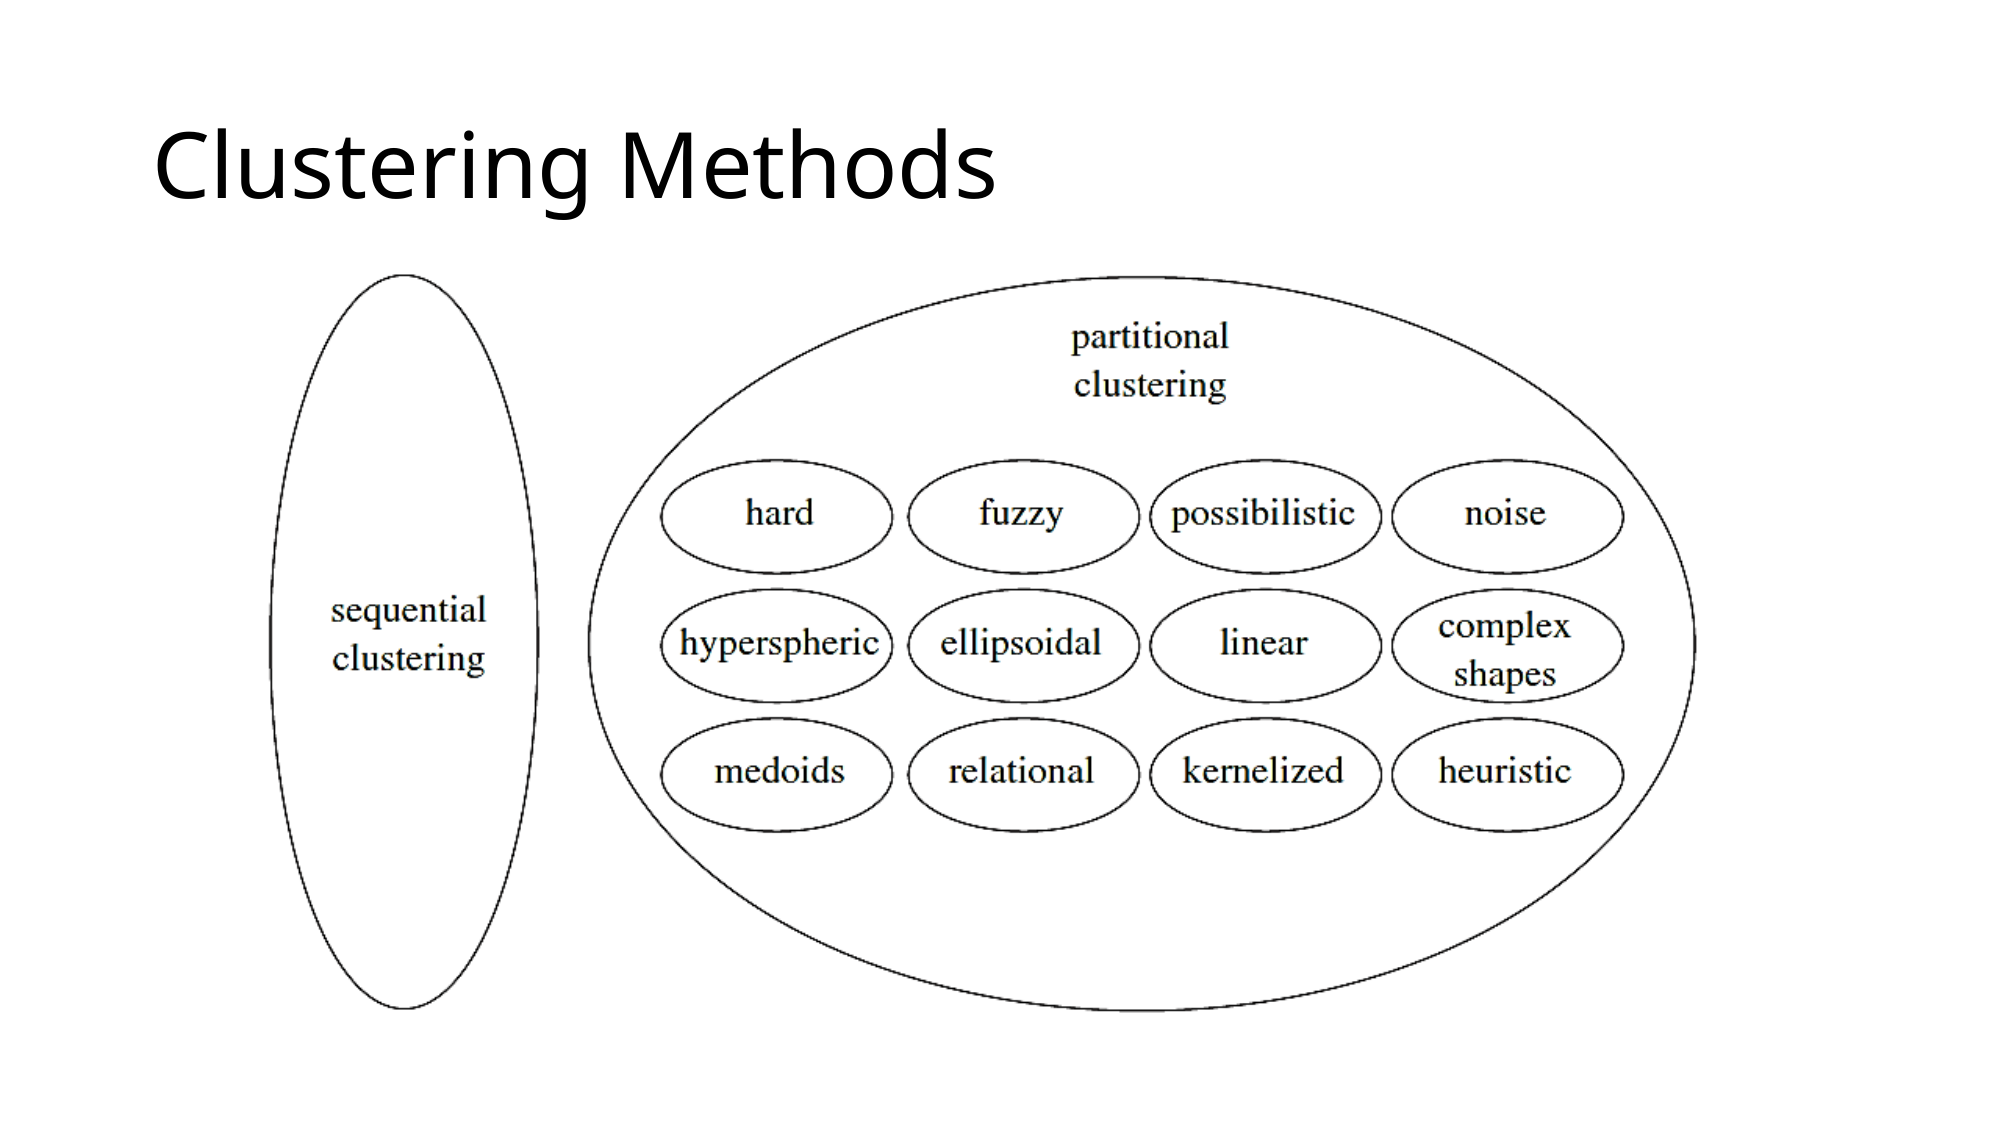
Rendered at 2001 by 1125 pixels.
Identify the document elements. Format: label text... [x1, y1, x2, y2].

picture [262, 266, 1707, 1028]
title Clustering Methods [137, 59, 1863, 278]
